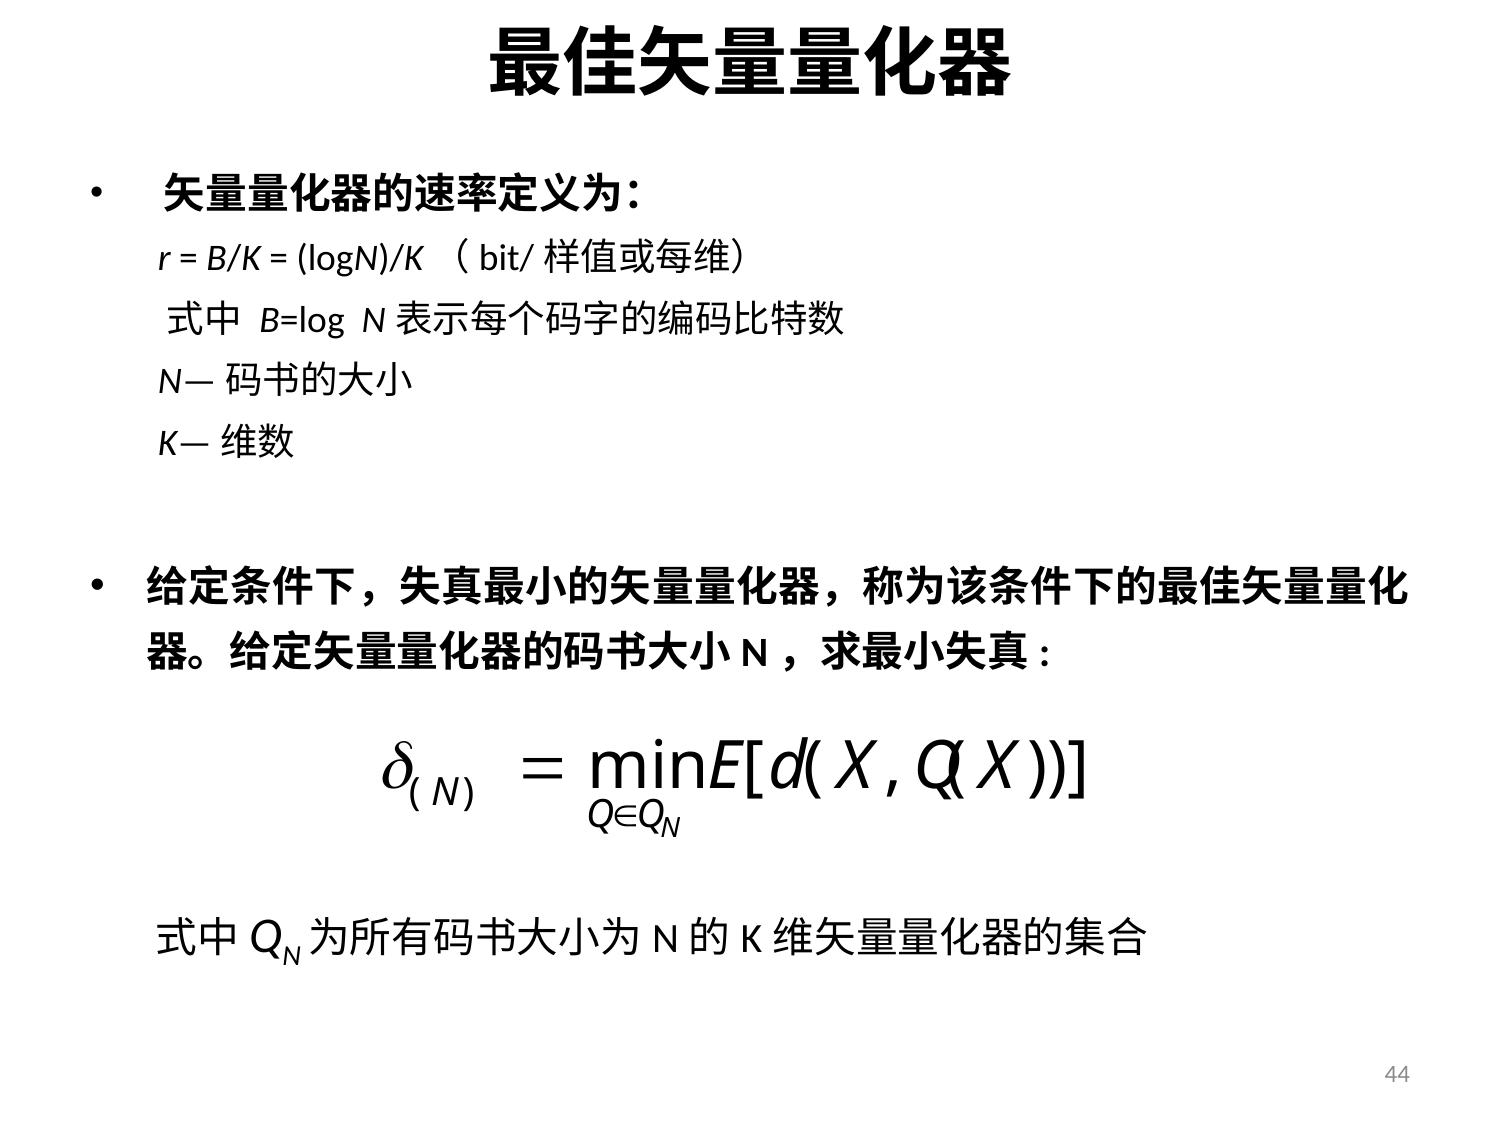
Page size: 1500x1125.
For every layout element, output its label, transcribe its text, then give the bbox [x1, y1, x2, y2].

list 矢量量化器的速率定义为： r = B/K = (logN)/K（bit/样值或每维） 式中 B=log N表示每个码字的编码比特数 N—码书的大小 K—维数 给定条件下，失真最小的矢量量化器，称为该条件下的最佳矢量量化器。给定矢量量化器的码书大小N，求最小失真: 式中QN为所有码书大小为N的K维矢量量化器的集合 [75, 149, 1425, 1083]
slide_number 44 [1074, 1042, 1425, 1103]
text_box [371, 715, 1127, 851]
text_box 最佳矢量量化器 [74, 7, 1425, 124]
